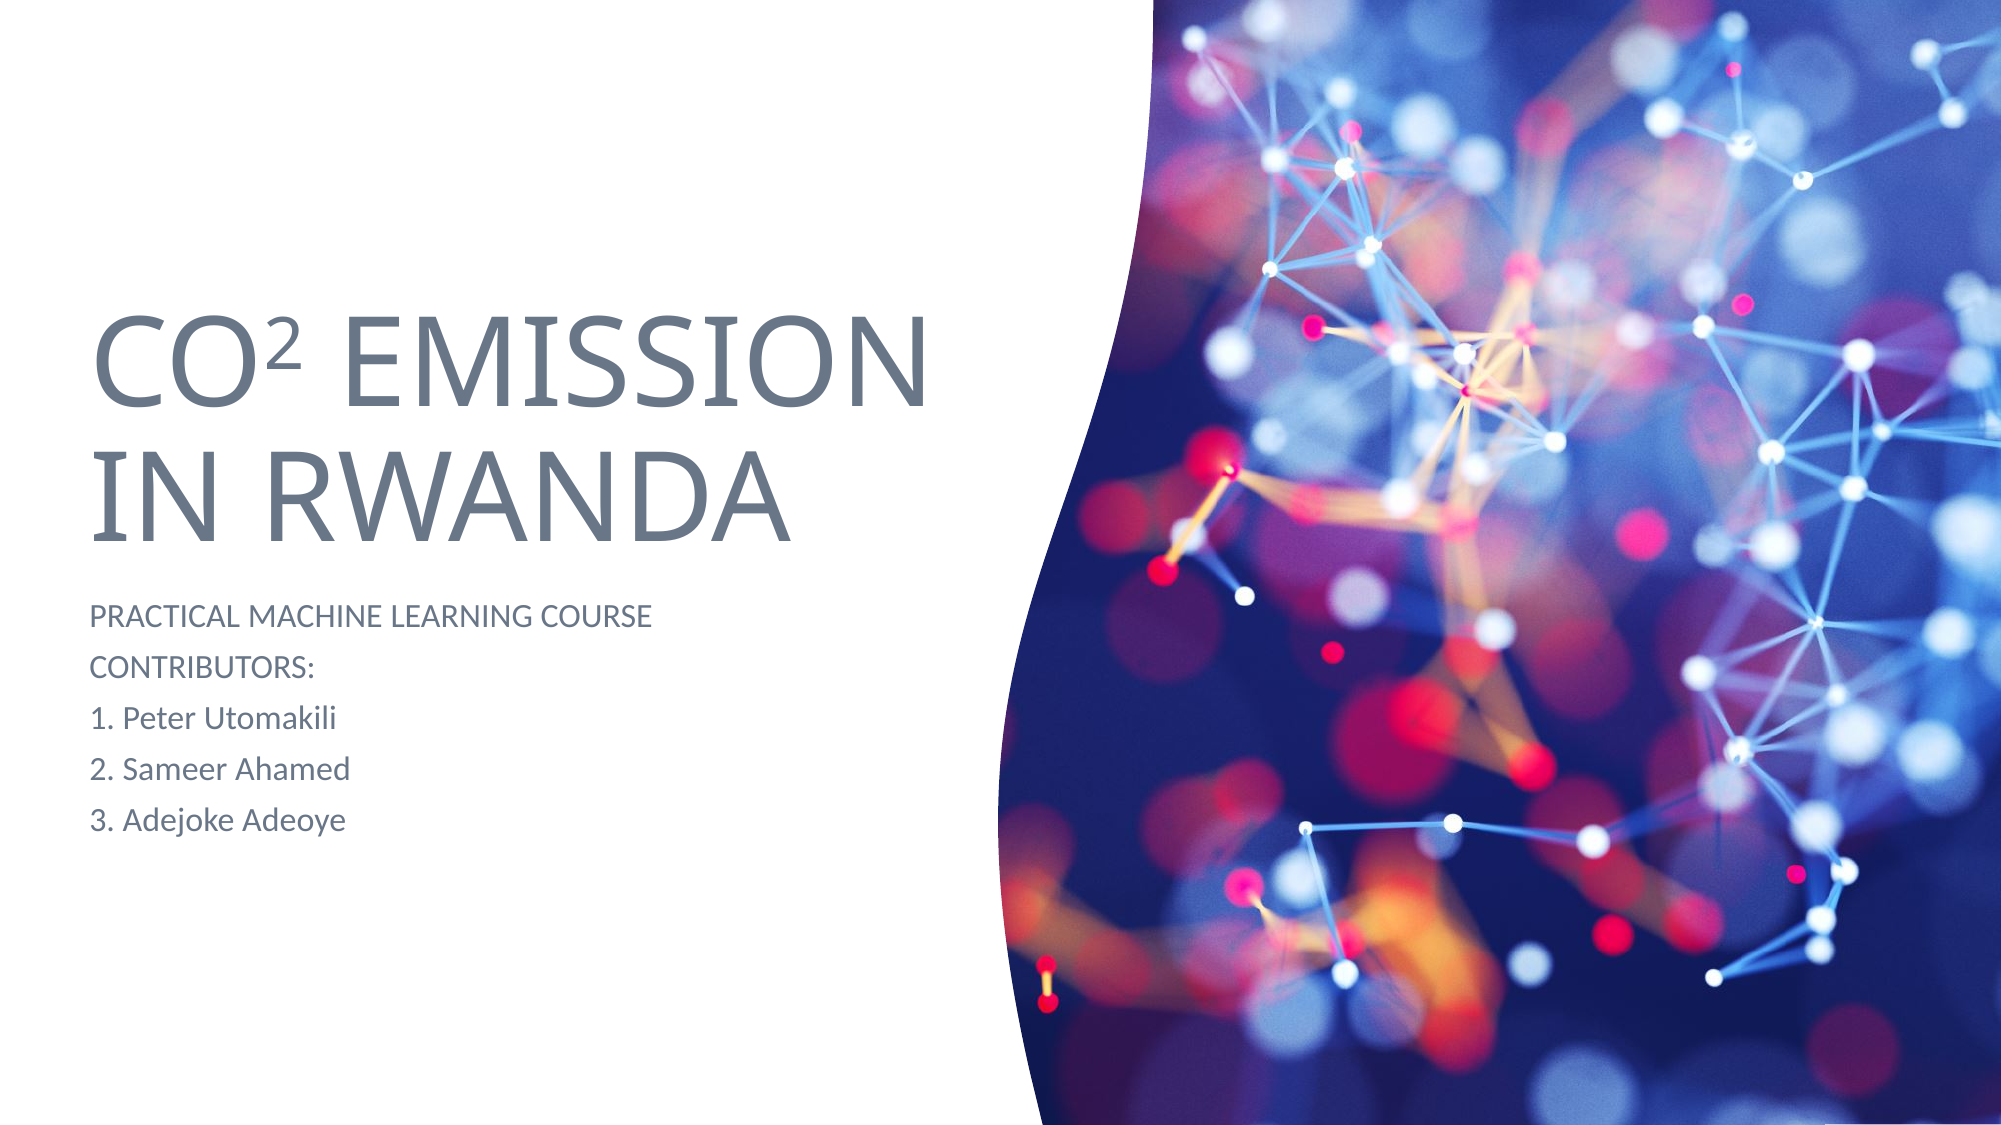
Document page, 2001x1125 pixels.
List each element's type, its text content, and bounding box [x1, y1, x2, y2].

subtitle PRACTICAL MACHINE LEARNING COURSE CONTRIBUTORS: 1. Peter Utomakili 2. Sameer Ahamed 3. Adejoke Adeoye [74, 590, 963, 847]
picture [998, 0, 2001, 1125]
title CO2 EMISSION IN RWANDA [74, 118, 963, 576]
